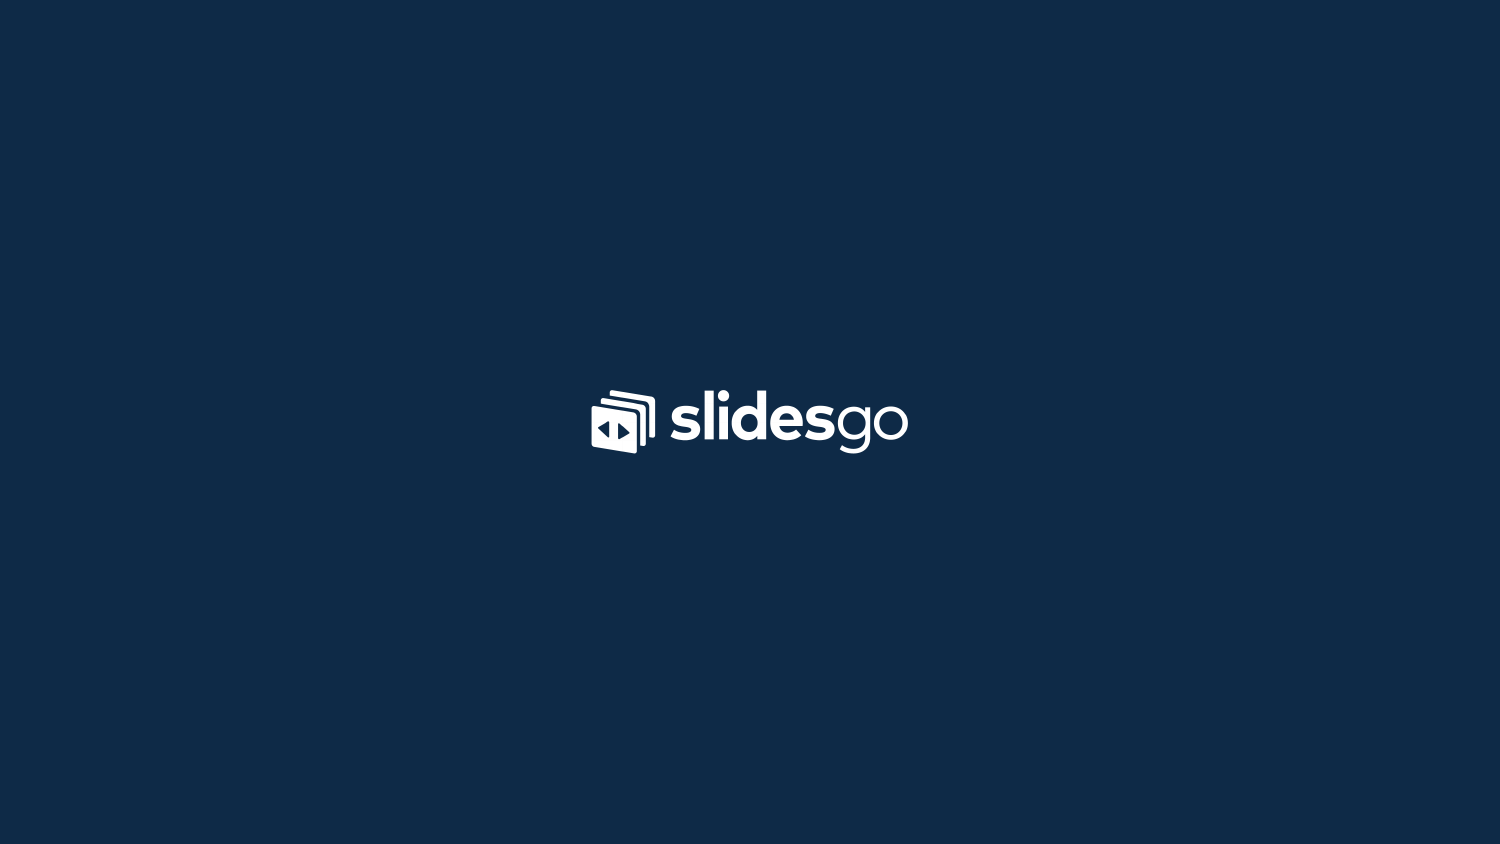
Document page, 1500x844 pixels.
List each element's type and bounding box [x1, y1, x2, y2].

picture [565, 347, 935, 496]
